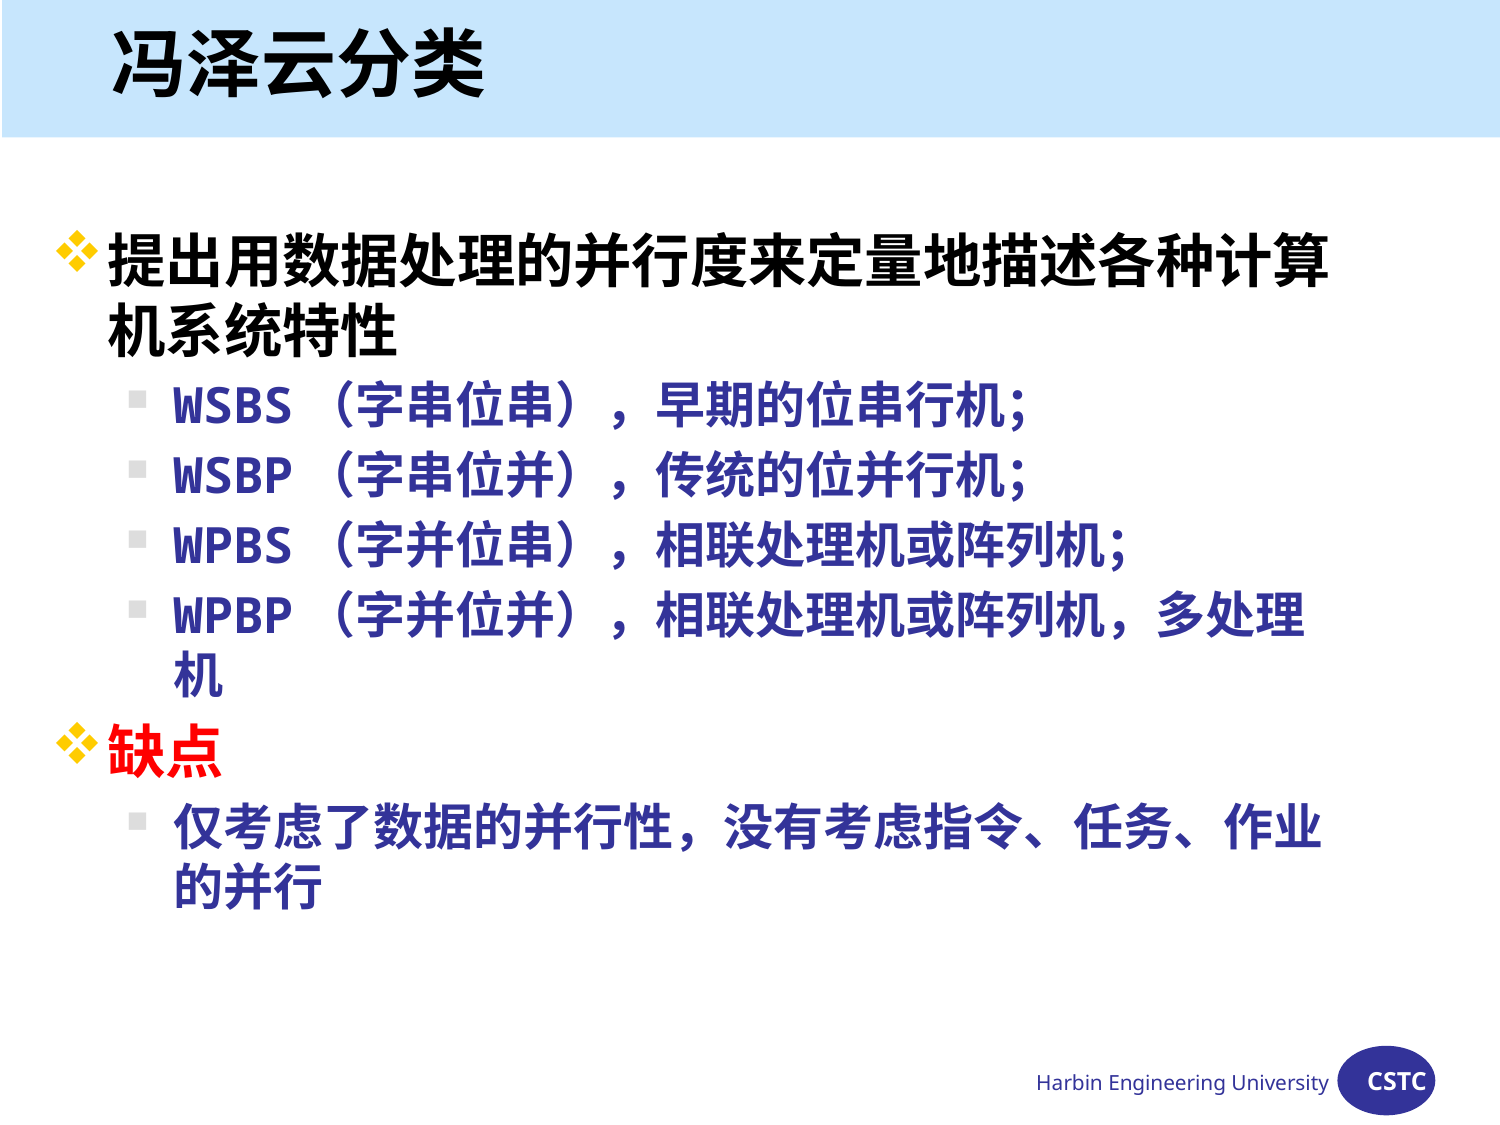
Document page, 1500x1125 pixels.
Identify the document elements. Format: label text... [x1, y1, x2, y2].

list 提出用数据处理的并行度来定量地描述各种计算机系统特性 WSBS（字串位串），早期的位串行机； WSBP（字串位并），传统的位并行机； WPBS（字并位串），相联处理机或阵列机； WPBP（字并位并），相联处理机或阵列机，多处理机 缺点 仅考虑了数据的并行性，没有考虑指令、任务、作业的并行 [36, 216, 1356, 892]
footer Harbin Engineering University [693, 1062, 1344, 1113]
title 冯泽云分类 [96, 11, 1385, 112]
